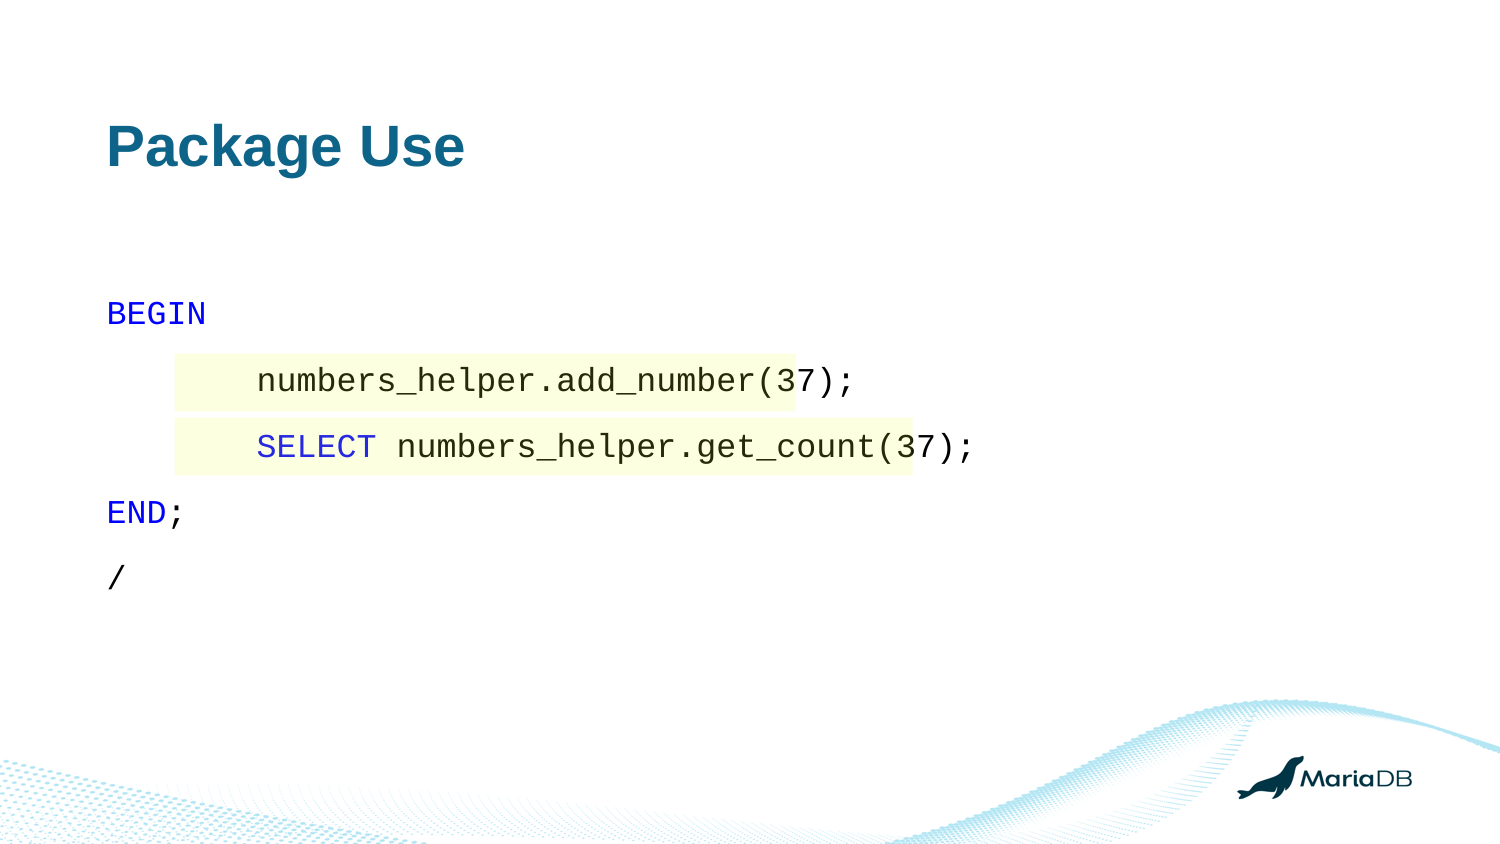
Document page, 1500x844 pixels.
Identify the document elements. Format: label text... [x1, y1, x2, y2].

text_box [174, 353, 796, 412]
text_box Package Use [91, 92, 1471, 187]
picture [0, 698, 1500, 844]
text_box [174, 417, 913, 476]
text_box BEGIN numbers_helper.add_number(37); SELECT numbers_helper.get_count(37); END; / [91, 210, 1373, 763]
